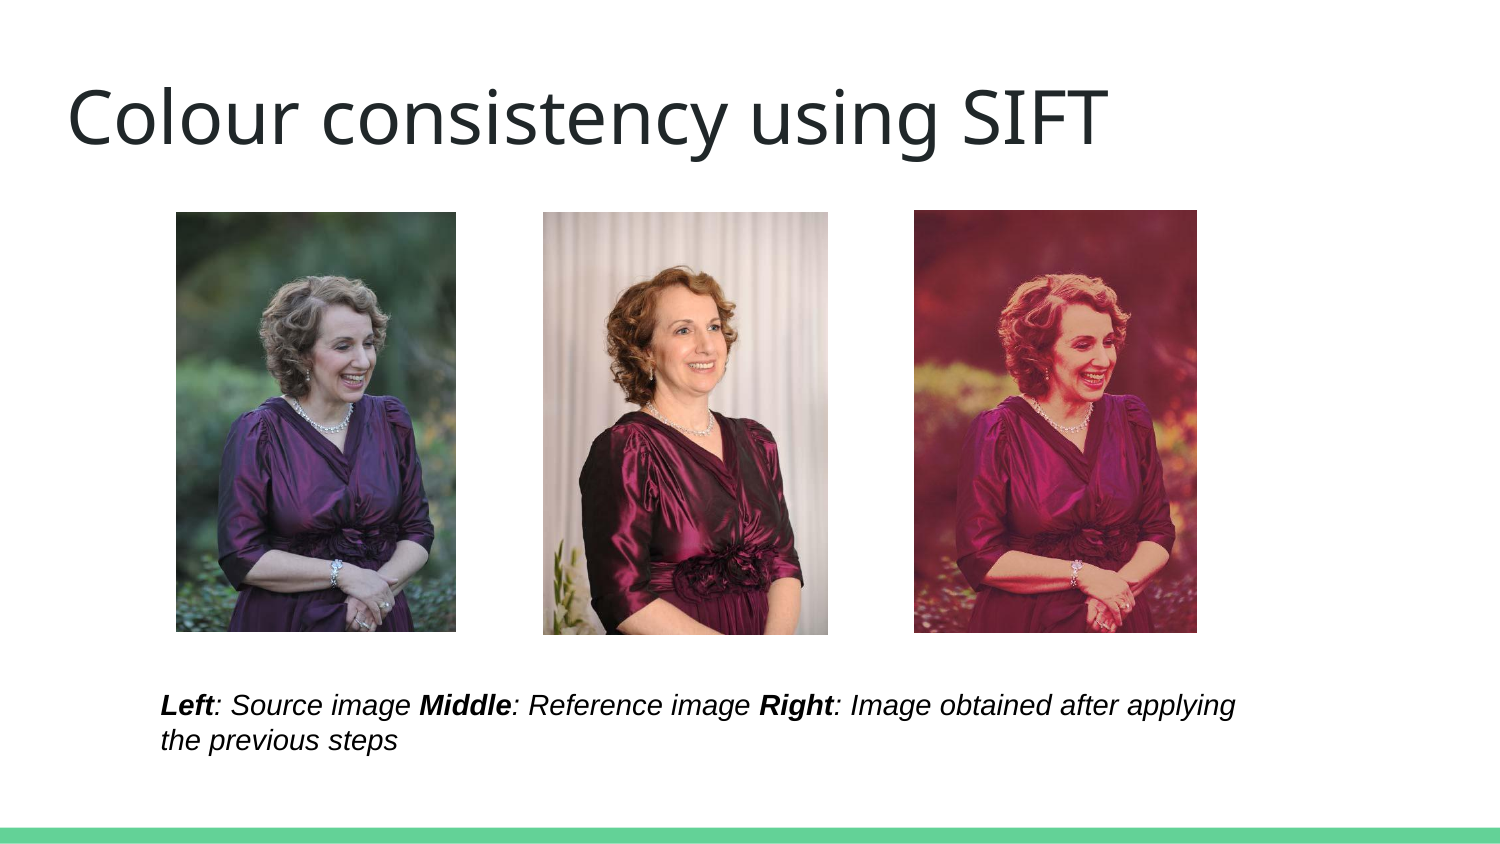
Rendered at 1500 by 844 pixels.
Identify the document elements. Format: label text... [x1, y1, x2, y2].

title Colour consistency using SIFT [51, 54, 1449, 149]
text_box Left: Source image Middle: Reference image Right: Image obtained after applying the previous steps [145, 671, 1283, 795]
picture [914, 210, 1197, 633]
picture [542, 212, 828, 635]
picture [175, 212, 457, 632]
